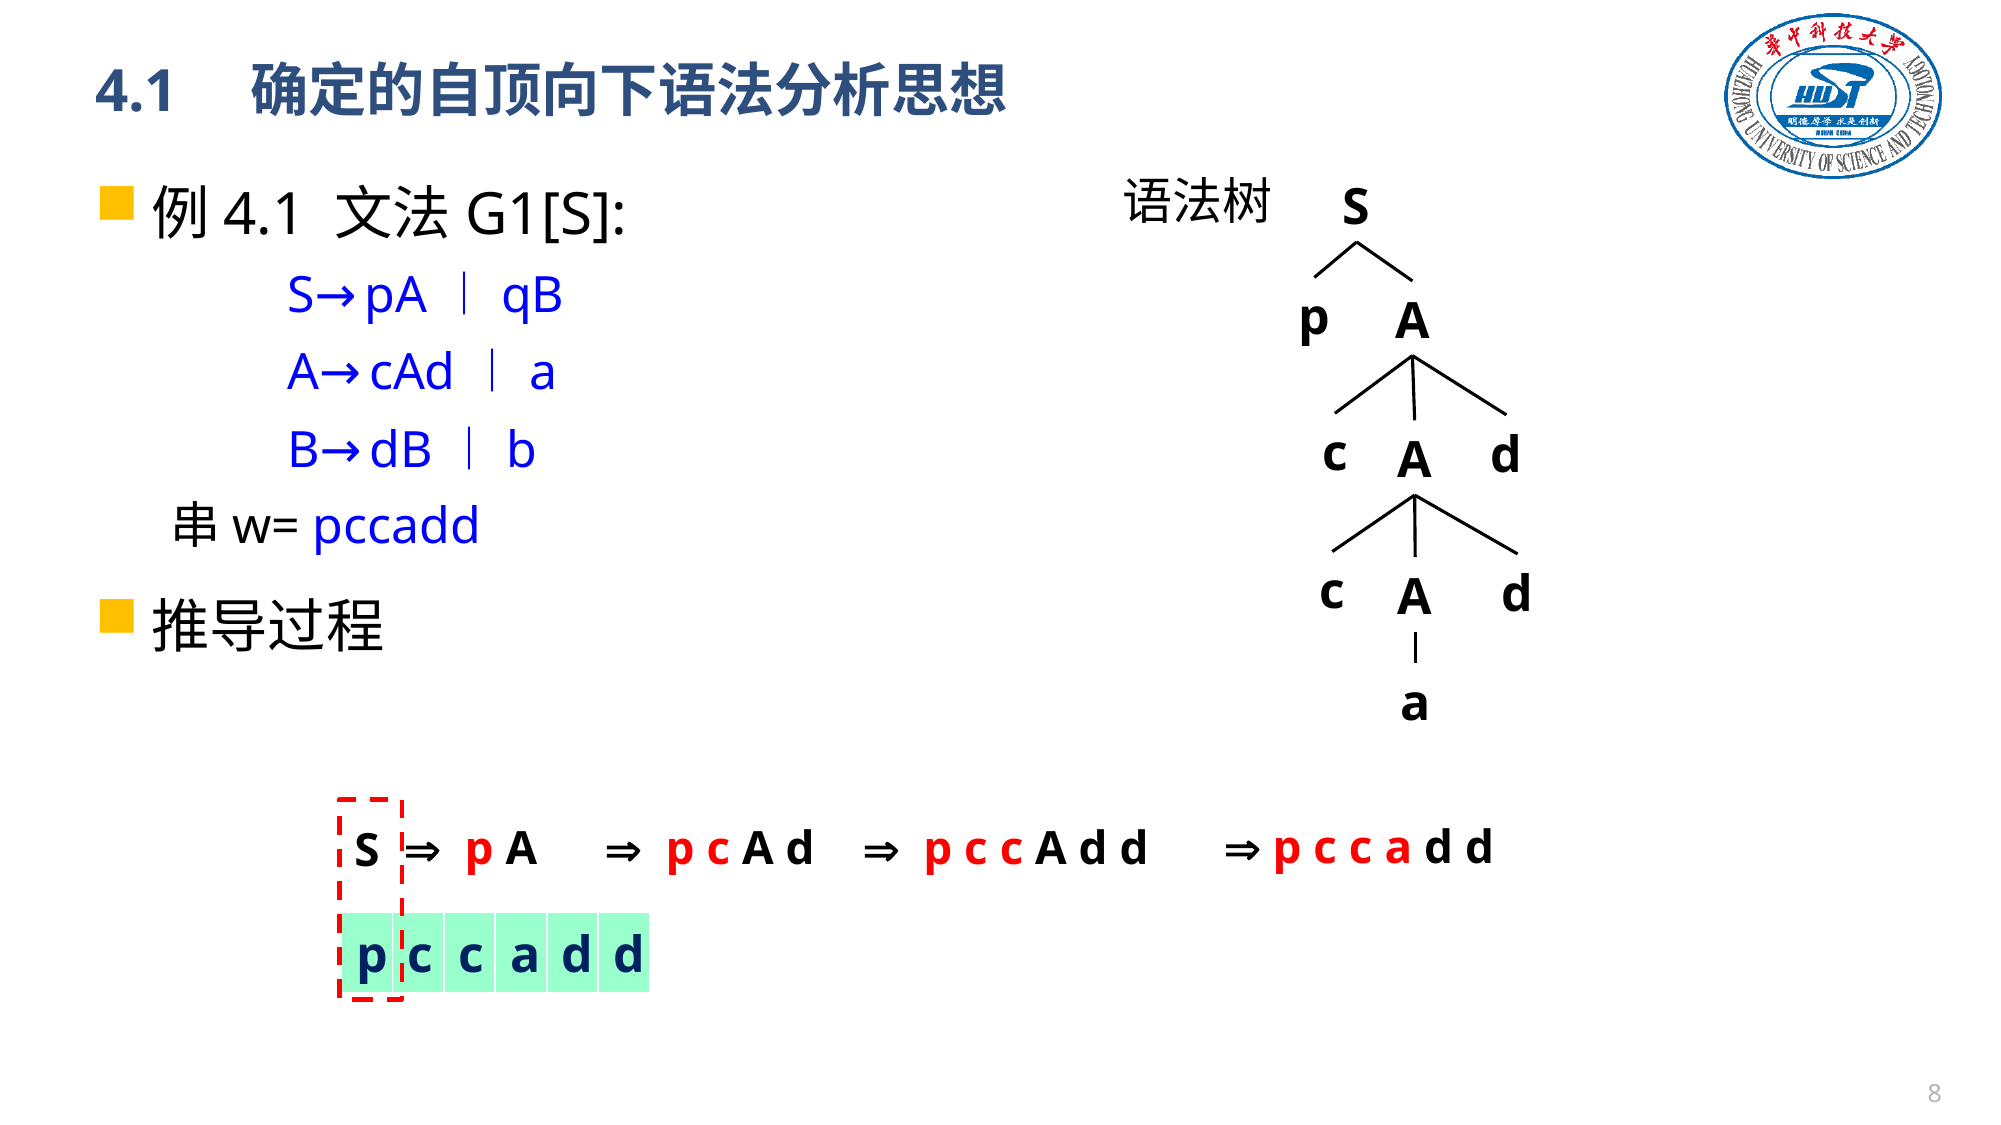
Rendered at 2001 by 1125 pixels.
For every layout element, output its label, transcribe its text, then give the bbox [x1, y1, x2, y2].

table_header d [599, 913, 649, 992]
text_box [1314, 242, 1356, 278]
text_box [1332, 495, 1414, 552]
text_box c [1292, 551, 1372, 627]
text_box a [1354, 662, 1476, 738]
title 4.1 确定的自顶向下语法分析思想 [80, 42, 1108, 144]
table_header d [548, 913, 597, 992]
table_header a [496, 913, 546, 992]
text_box d [1456, 553, 1579, 629]
text_box A [1354, 556, 1476, 632]
text_box  p c A d [590, 800, 848, 882]
text_box 语法树 [1107, 162, 1288, 238]
text_box p [1253, 277, 1356, 353]
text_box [1356, 242, 1413, 281]
text_box  p A [402, 800, 590, 882]
text_box A [1351, 280, 1474, 356]
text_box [1414, 495, 1518, 554]
text_box  p c c A d d [848, 800, 1233, 882]
picture [1724, 13, 1942, 179]
list 例4.1 文法G1[S]: S→pA︱qB A→cAd︱a B→dB︱b 串w= pccadd 推导过程 [80, 154, 847, 679]
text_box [1334, 356, 1412, 414]
table_header c [402, 913, 443, 992]
text_box A [1353, 420, 1476, 495]
slide_number 7 [1373, 1064, 1957, 1125]
text_box d [1445, 414, 1568, 490]
text_box  p c c a d d [1197, 799, 1582, 880]
text_box c [1274, 413, 1396, 488]
text_box [339, 799, 402, 1000]
table_header c [445, 913, 494, 992]
text_box S [1295, 167, 1418, 242]
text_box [1412, 356, 1507, 415]
